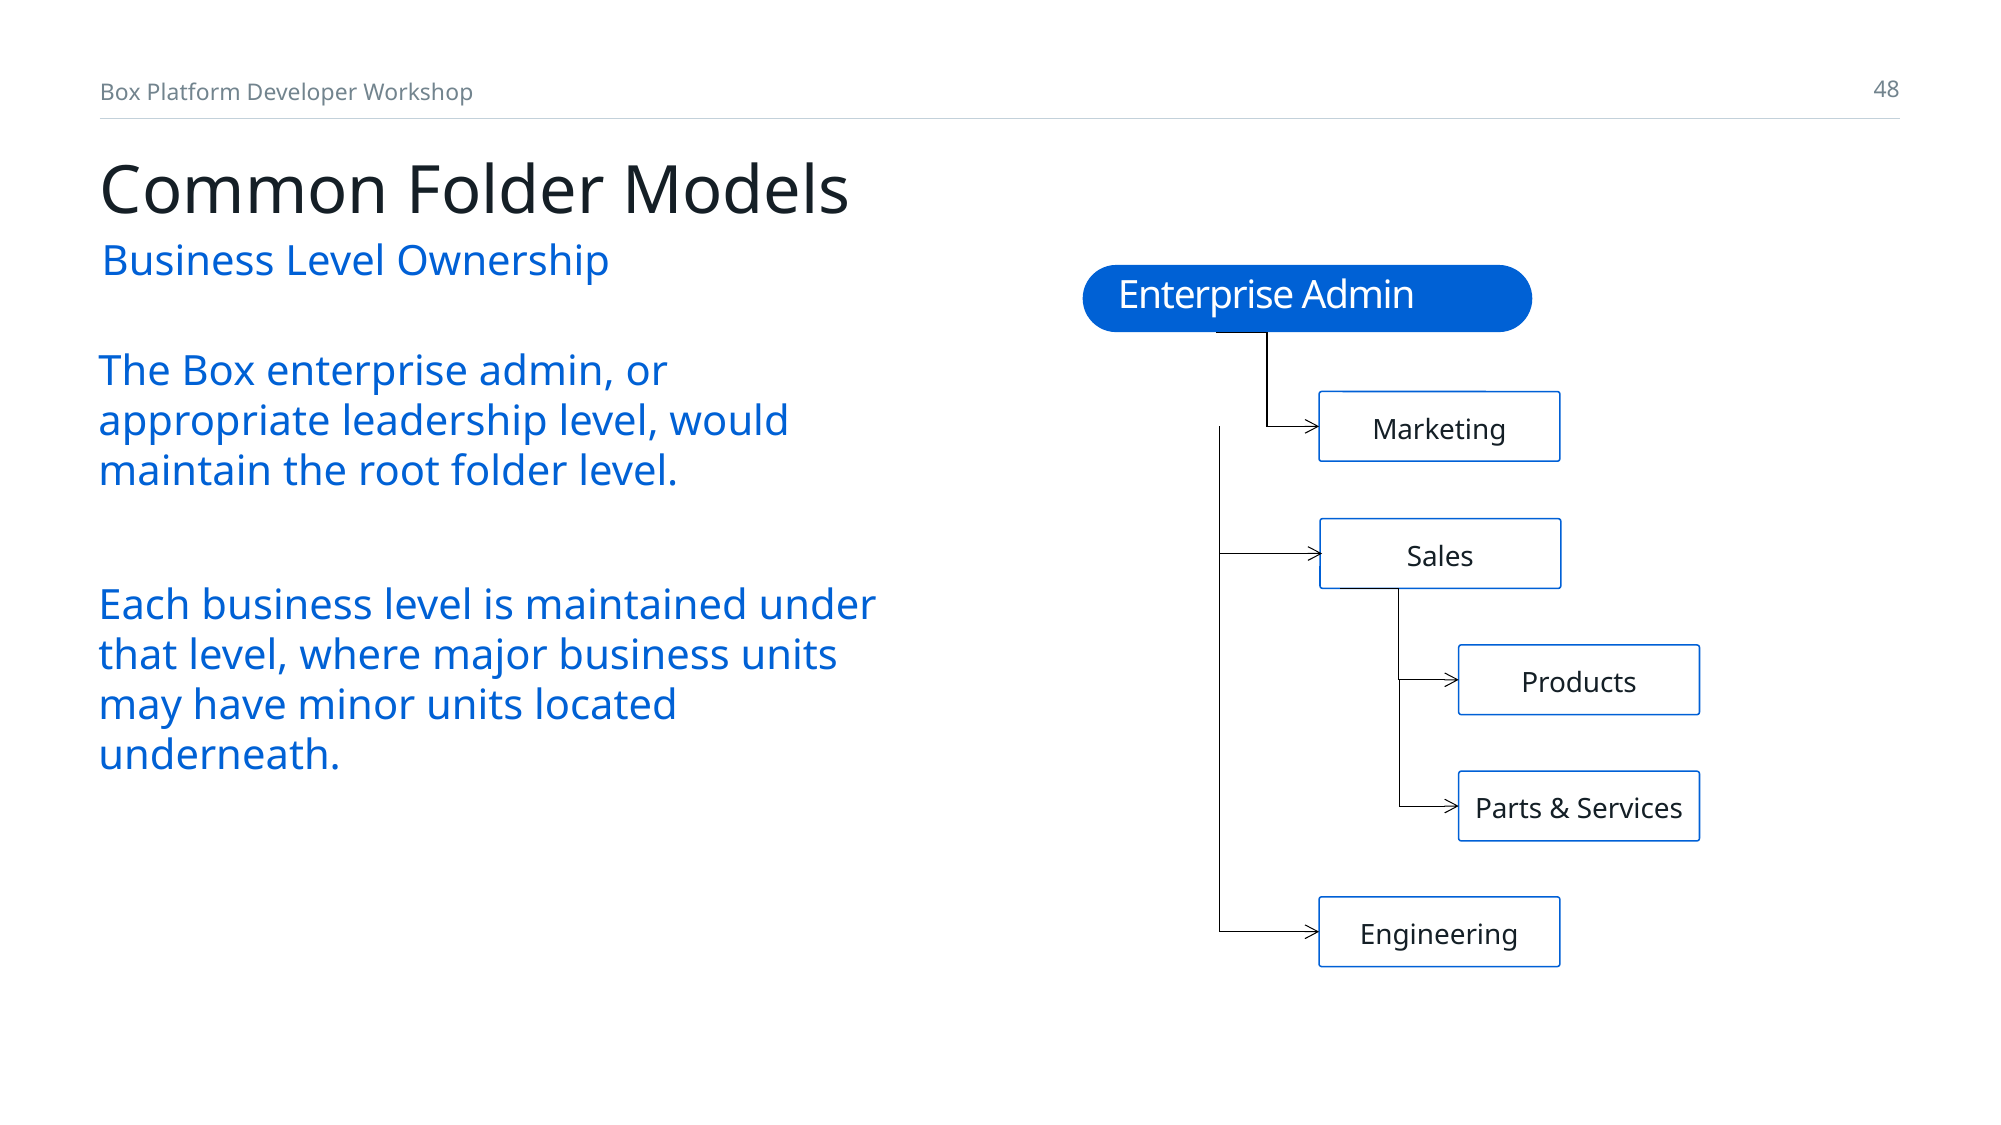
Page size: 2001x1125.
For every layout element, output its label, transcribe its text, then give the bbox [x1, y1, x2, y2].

text_box Engineering [1316, 894, 1562, 969]
text_box Marketing [1329, 389, 1562, 464]
text_box [1094, 324, 1221, 333]
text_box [1218, 426, 1323, 536]
list The Box enterprise admin, or appropriate leadership level, would maintain the root folder level. Each business level is maintained under that level, where major business units may have minor units located underneath. [98, 343, 928, 1052]
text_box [1339, 588, 1459, 680]
title Common Folder Models [99, 147, 1900, 328]
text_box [1398, 678, 1459, 807]
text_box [1218, 541, 1320, 932]
text_box Sales [1329, 516, 1563, 591]
text_box Products [1466, 642, 1702, 717]
text_box Enterprise Admin [1084, 267, 1441, 324]
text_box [1215, 331, 1320, 426]
list Business Level Ownership [101, 233, 1902, 317]
text_box Parts & Services [1456, 769, 1702, 843]
text_box [1104, 264, 1533, 333]
